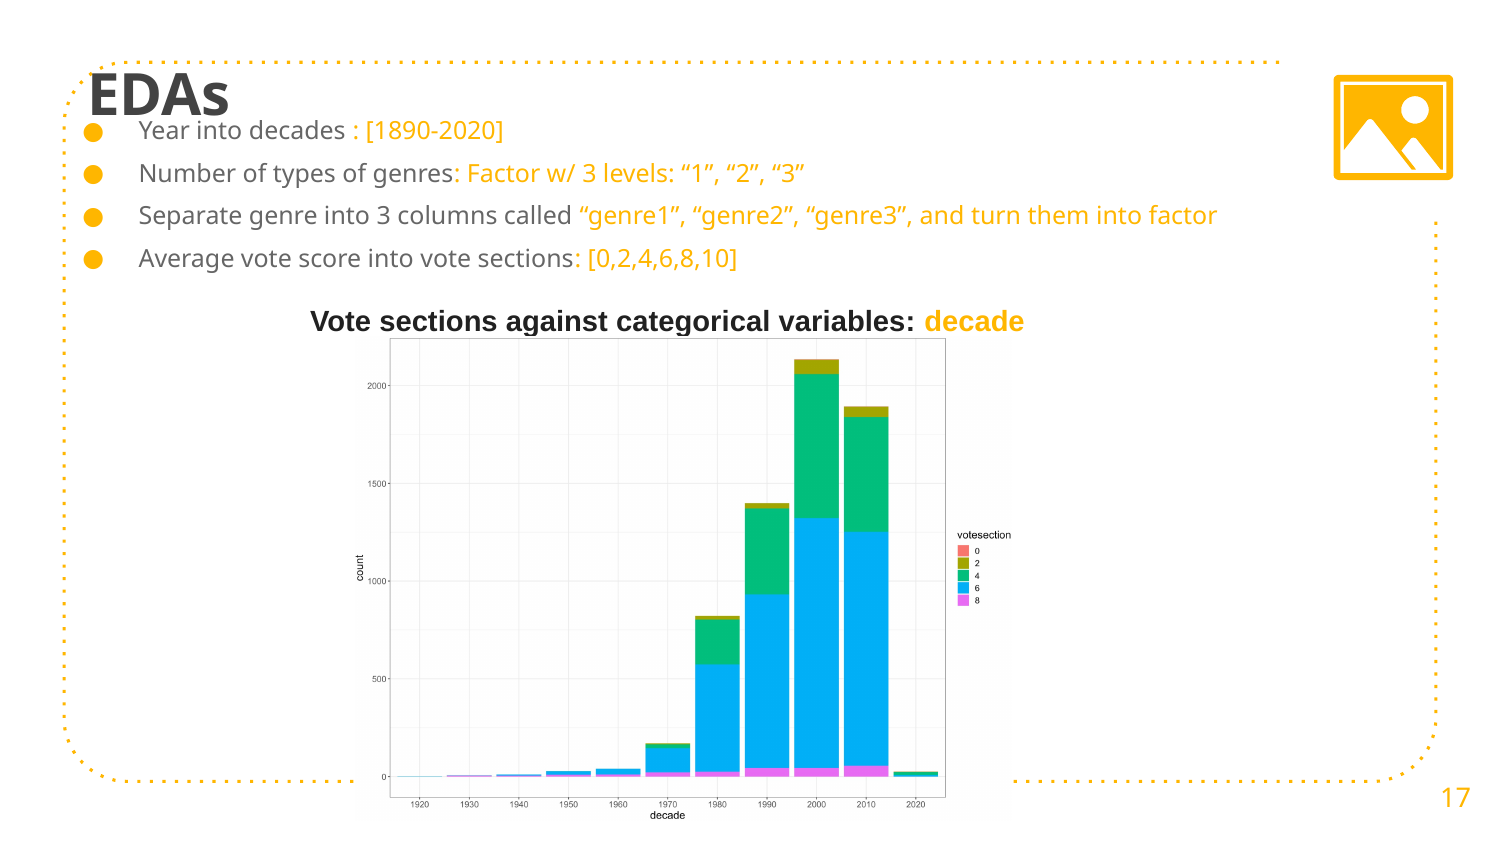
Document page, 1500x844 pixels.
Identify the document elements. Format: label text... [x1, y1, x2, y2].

picture [355, 336, 1013, 821]
text_box Vote sections against categorical variables: decade [295, 295, 1175, 346]
text_box EDAs [72, 42, 1295, 99]
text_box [1333, 74, 1454, 181]
list Year into decades : [1890-2020] Number of types of genres: Factor w/ 3 levels: “1”, “2”, “3” Separate genre into 3 columns called “genre1”, “genre2”, “genre3”, and turn them into factor Average vote score into vote sections: [0,2,4,6,8,10] [48, 99, 1425, 332]
slide_number 17 [1411, 753, 1500, 844]
